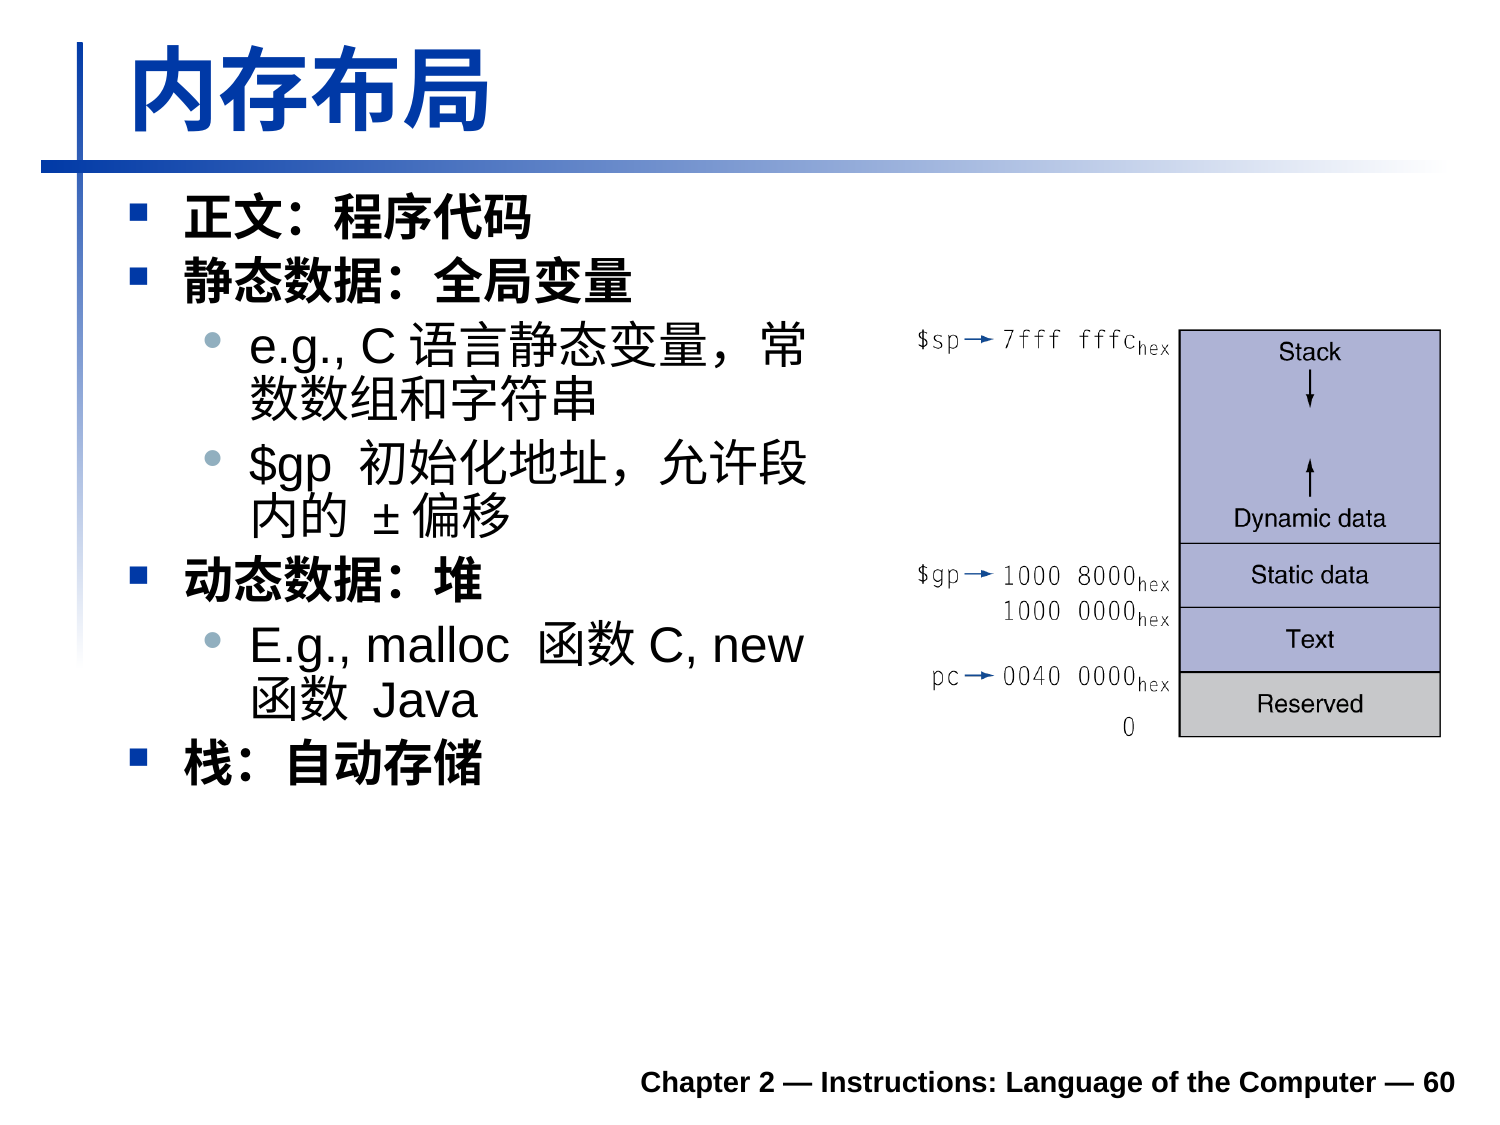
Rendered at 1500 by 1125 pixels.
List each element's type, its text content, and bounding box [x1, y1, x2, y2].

footer Chapter 2 — Instructions: Language of the Computer — 60 [277, 1046, 1471, 1106]
list 正文：程序代码 静态数据：全局变量 e.g., C语言静态变量，常数数组和字符串 $gp 初始化地址，允许段内的 ±偏移 动态数据：堆 E.g., malloc 函数C, new函数 Java 栈：自动存储 [111, 184, 869, 1024]
picture [915, 326, 1441, 743]
title 内存布局 [111, 0, 1468, 150]
